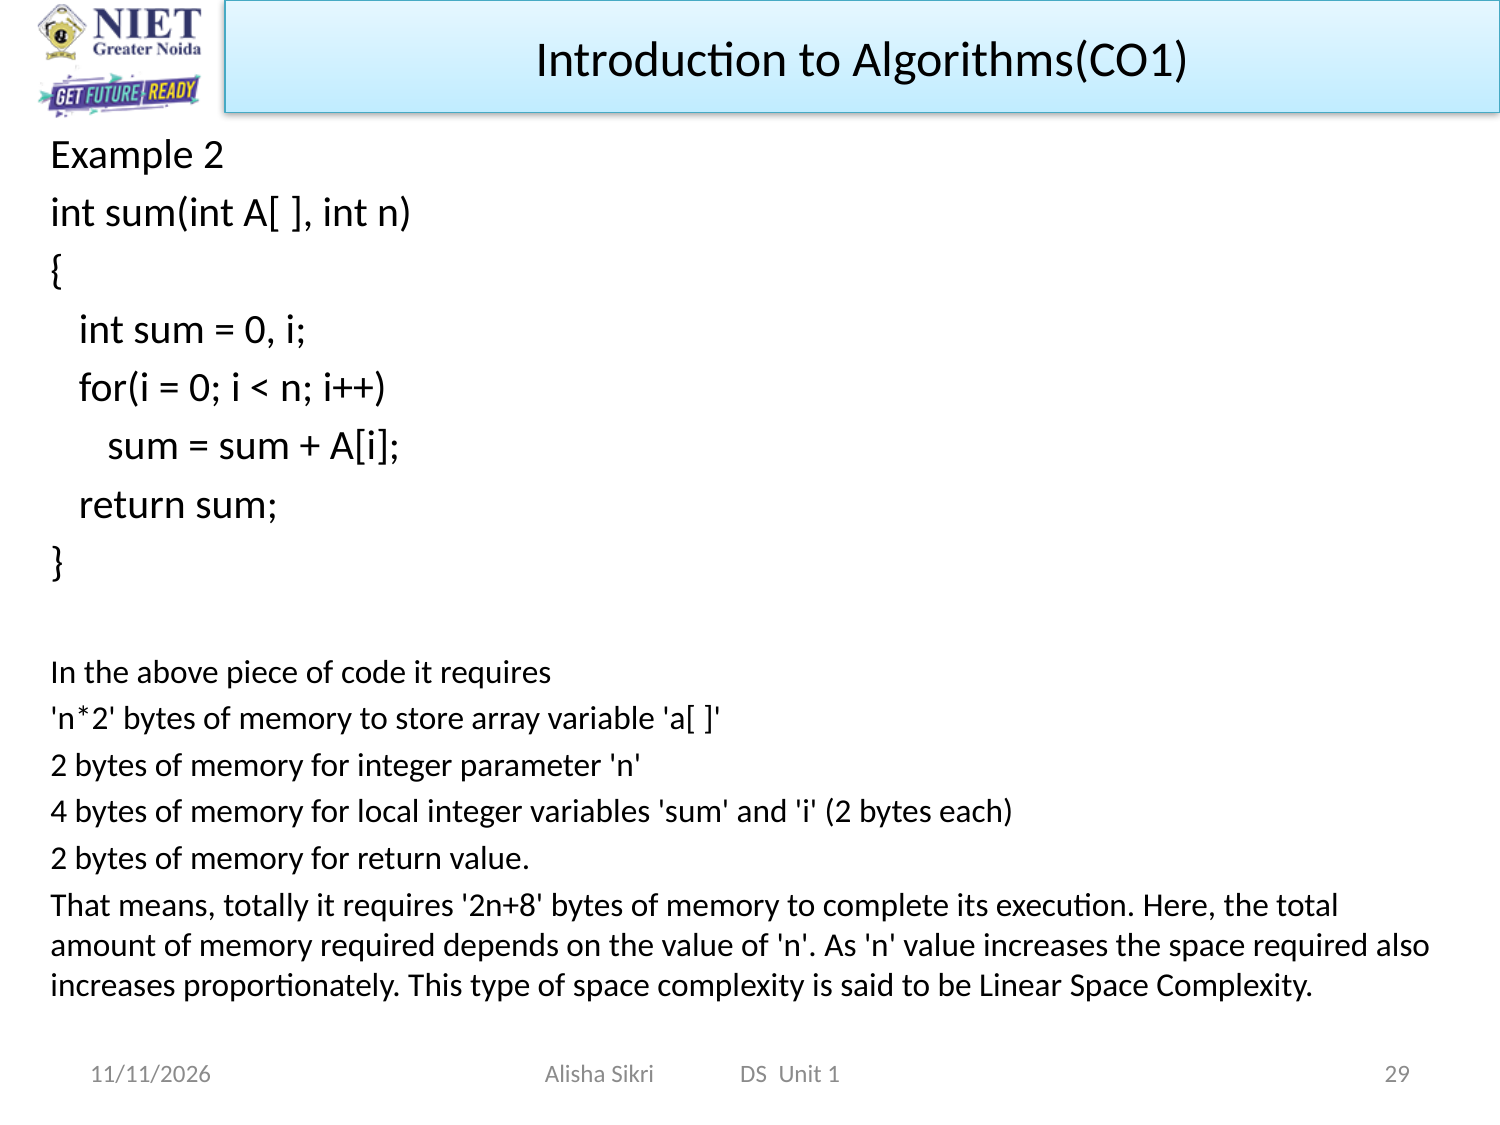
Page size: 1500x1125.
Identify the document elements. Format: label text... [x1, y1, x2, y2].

text_box Introduction to Algorithms(CO1) [241, 0, 1500, 113]
slide_number 29 [1074, 1042, 1425, 1103]
picture [0, 0, 238, 128]
footer Alisha Sikri DS Unit 1 [512, 1042, 1046, 1103]
list Example 2 int sum(int A[ ], int n) { int sum = 0, i; for(i = 0; i < n; i++) sum = sum + A[i]; return sum; } In the above piece of code it requires 'n*2' bytes of memory to store array variable 'a[ ]' 2 bytes of memory for integer parameter 'n' 4 bytes of memory for local integer variables 'sum' and 'i' (2 bytes each) 2 bytes of memory for return value. That means, totally it requires '2n+8' bytes of memory to complete its execution. Here, the total amount of memory required depends on the value of 'n'. As 'n' value increases the space required also increases proportionately. This type of space complexity is said to be Linear Space Complexity. [35, 120, 1465, 1037]
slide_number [75, 1042, 425, 1103]
